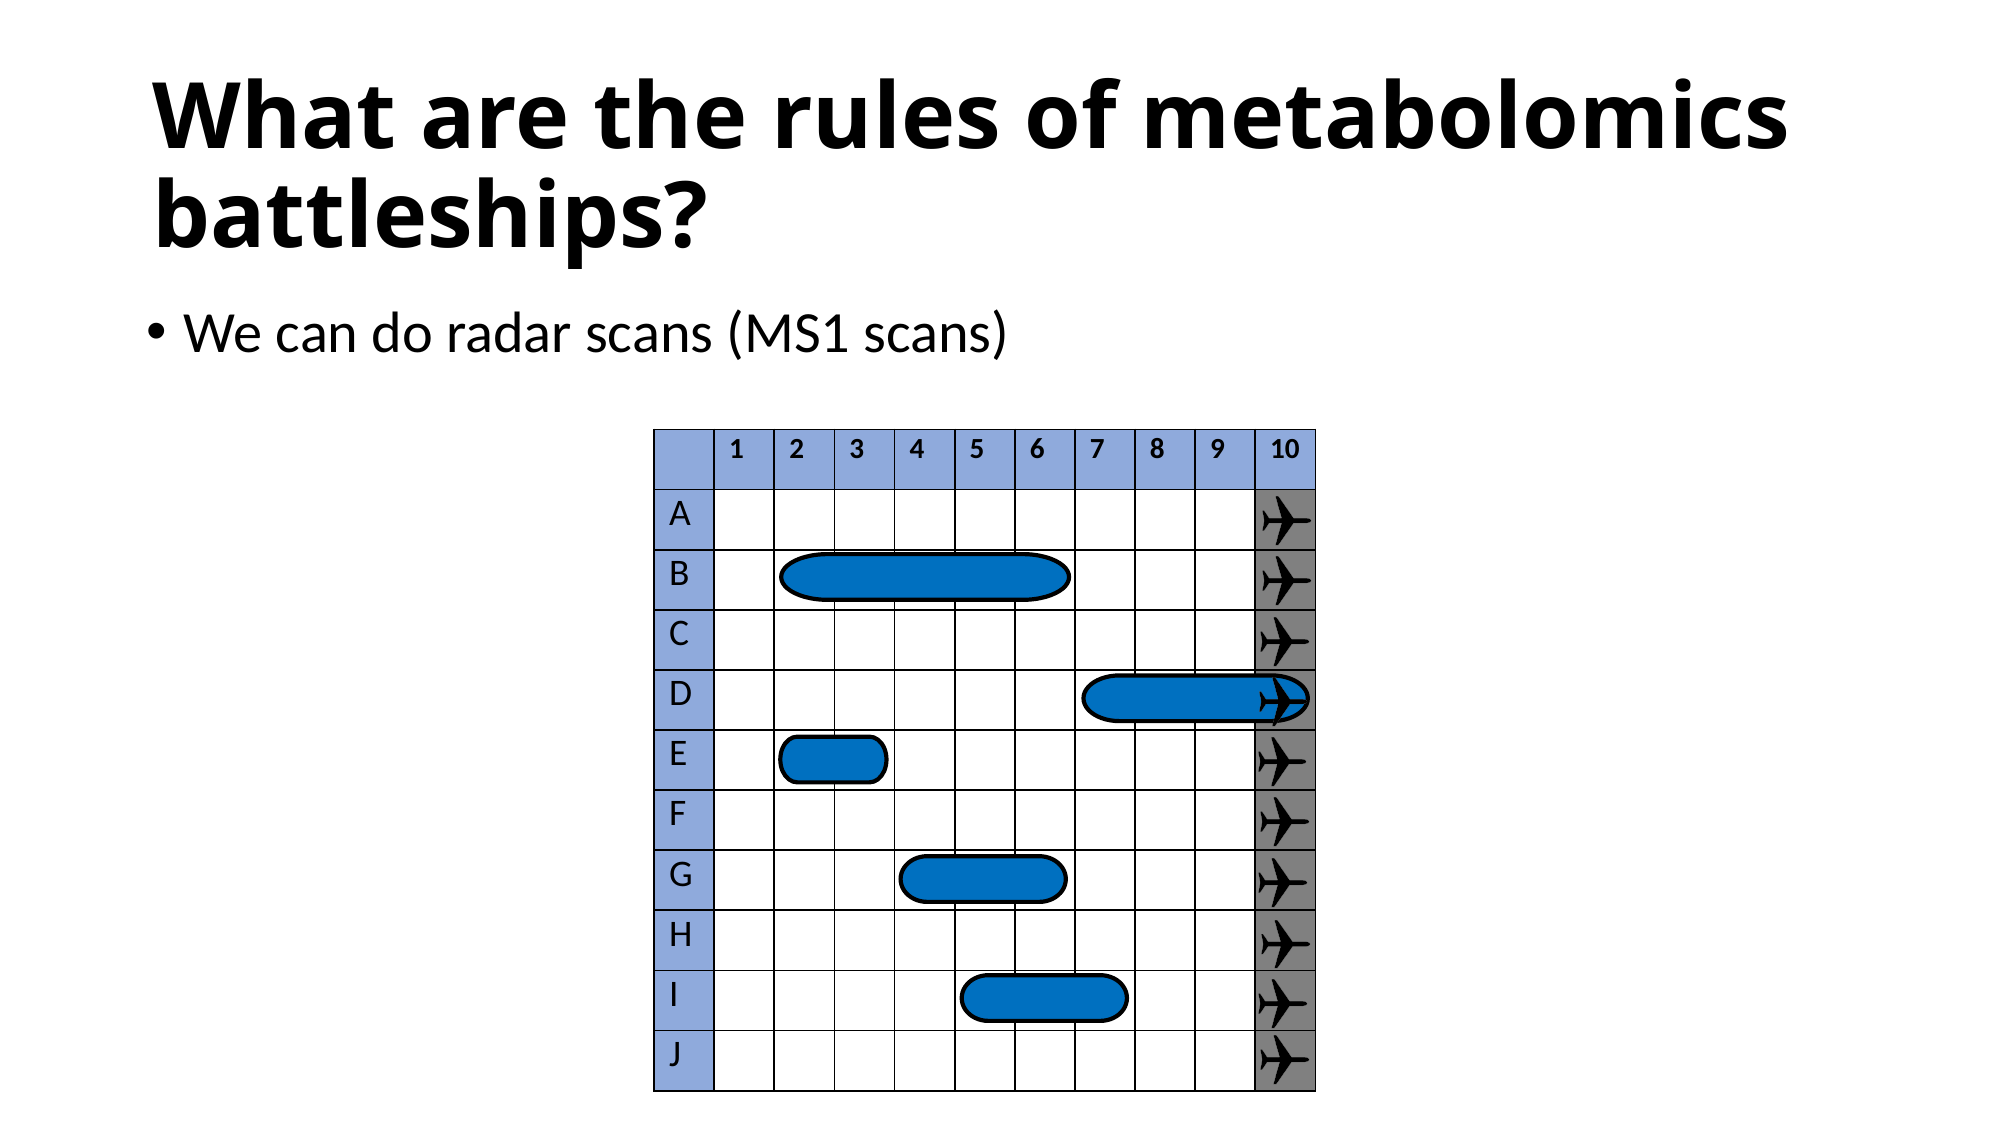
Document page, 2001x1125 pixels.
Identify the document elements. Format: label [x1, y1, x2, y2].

table_cell [1136, 723, 1194, 729]
table_cell [775, 490, 834, 549]
table_cell [1016, 490, 1074, 549]
table_cell [956, 791, 1014, 849]
table_cell [1196, 1031, 1254, 1090]
table_cell [1136, 611, 1194, 669]
table_header [775, 430, 834, 489]
table_cell [1136, 791, 1194, 849]
table_cell [655, 731, 713, 789]
table_cell [775, 731, 834, 789]
text_box [131, 294, 1857, 396]
table_cell [775, 551, 834, 609]
text_box [780, 553, 1071, 601]
table_cell [1256, 490, 1315, 549]
table_cell [1196, 911, 1254, 970]
table_cell [715, 971, 773, 1030]
table_cell [895, 911, 954, 970]
table_cell [1136, 911, 1194, 970]
table_cell [655, 490, 713, 549]
table_cell [835, 731, 894, 789]
table_cell [895, 671, 954, 729]
table_cell [715, 851, 773, 909]
table_cell [895, 1031, 954, 1090]
table_cell [715, 490, 773, 549]
table_cell [1136, 490, 1194, 549]
table_cell [1076, 971, 1134, 1030]
text_box [779, 735, 888, 784]
table_cell [956, 611, 1014, 669]
table_cell [1196, 731, 1254, 789]
table_cell [1016, 1022, 1074, 1030]
table_header [1016, 430, 1074, 489]
table_cell [655, 1031, 713, 1090]
table_cell [1016, 791, 1074, 849]
table_cell [1016, 911, 1074, 970]
table_cell [775, 611, 834, 669]
table_cell [835, 971, 894, 1030]
table_cell [835, 601, 894, 609]
table_header [835, 430, 894, 489]
table_cell [1016, 611, 1074, 669]
table_cell [775, 911, 834, 970]
table_cell [715, 791, 773, 849]
table_cell [835, 490, 894, 549]
table_cell [715, 1031, 773, 1090]
table_cell [655, 611, 713, 669]
table_cell [775, 1031, 834, 1090]
table_cell [1076, 611, 1134, 669]
table_cell [715, 551, 773, 609]
table_cell [835, 671, 894, 729]
table_cell [1016, 851, 1074, 909]
table_cell [1196, 971, 1254, 1030]
table_cell [715, 611, 773, 669]
table_cell [1076, 551, 1134, 609]
table_cell [1076, 731, 1134, 789]
table_header [895, 430, 954, 489]
table_cell [1076, 490, 1134, 549]
table_header [1136, 430, 1194, 489]
table_cell [775, 791, 834, 849]
text_box [1082, 494, 1313, 1086]
table_header [1256, 430, 1315, 489]
table_cell [1076, 911, 1134, 970]
table_cell [956, 971, 1014, 1030]
table_cell [1076, 671, 1134, 729]
table_header [1196, 430, 1254, 489]
table_cell [835, 1031, 894, 1090]
table_cell [956, 851, 1014, 855]
table_cell [1136, 731, 1194, 789]
table_cell [1196, 490, 1254, 549]
table_cell [956, 903, 1014, 909]
table_cell [835, 851, 894, 909]
table_cell [715, 671, 773, 729]
table_cell [655, 971, 713, 1030]
table_cell [1136, 1031, 1194, 1090]
title [137, 59, 1863, 278]
table_cell [1076, 1031, 1134, 1090]
table_cell [1136, 551, 1194, 609]
table_cell [1016, 731, 1074, 789]
table_cell [1136, 851, 1194, 909]
table_cell [895, 851, 954, 909]
table_cell [956, 911, 1014, 970]
table_cell [1196, 723, 1254, 729]
table_cell [655, 911, 713, 970]
table_cell [1196, 791, 1254, 849]
table_cell [1016, 551, 1074, 609]
table_header [655, 430, 713, 489]
table_cell [895, 611, 954, 669]
table_cell [655, 851, 713, 909]
table_cell [895, 971, 954, 1030]
table_cell [715, 731, 773, 789]
table_cell [835, 611, 894, 669]
table_cell [1016, 671, 1074, 729]
table_cell [715, 911, 773, 970]
table_cell [1136, 971, 1194, 1030]
text_box [899, 855, 1067, 903]
table_cell [655, 671, 713, 729]
table_cell [775, 851, 834, 909]
table_cell [775, 671, 834, 729]
table_cell [655, 551, 713, 609]
table_header [1076, 430, 1134, 489]
table_header [956, 430, 1014, 489]
table_cell [956, 731, 1014, 789]
table_cell [895, 490, 954, 549]
table_cell [895, 731, 954, 789]
table_cell [1076, 851, 1134, 909]
table_cell [835, 911, 894, 970]
table_header [715, 430, 773, 489]
table_cell [775, 971, 834, 1030]
table_cell [895, 791, 954, 849]
table_cell [1016, 1031, 1074, 1090]
table_cell [956, 490, 1014, 549]
table_cell [956, 601, 1014, 609]
table_cell [895, 601, 954, 609]
table_cell [655, 791, 713, 849]
table_cell [1196, 551, 1254, 609]
table_cell [956, 671, 1014, 729]
table_cell [1196, 611, 1254, 669]
text_box [960, 974, 1128, 1022]
table_cell [1256, 1031, 1315, 1090]
table_cell [1196, 851, 1254, 909]
table_cell [956, 1031, 1014, 1090]
table_cell [835, 791, 894, 849]
table_cell [1076, 791, 1134, 849]
